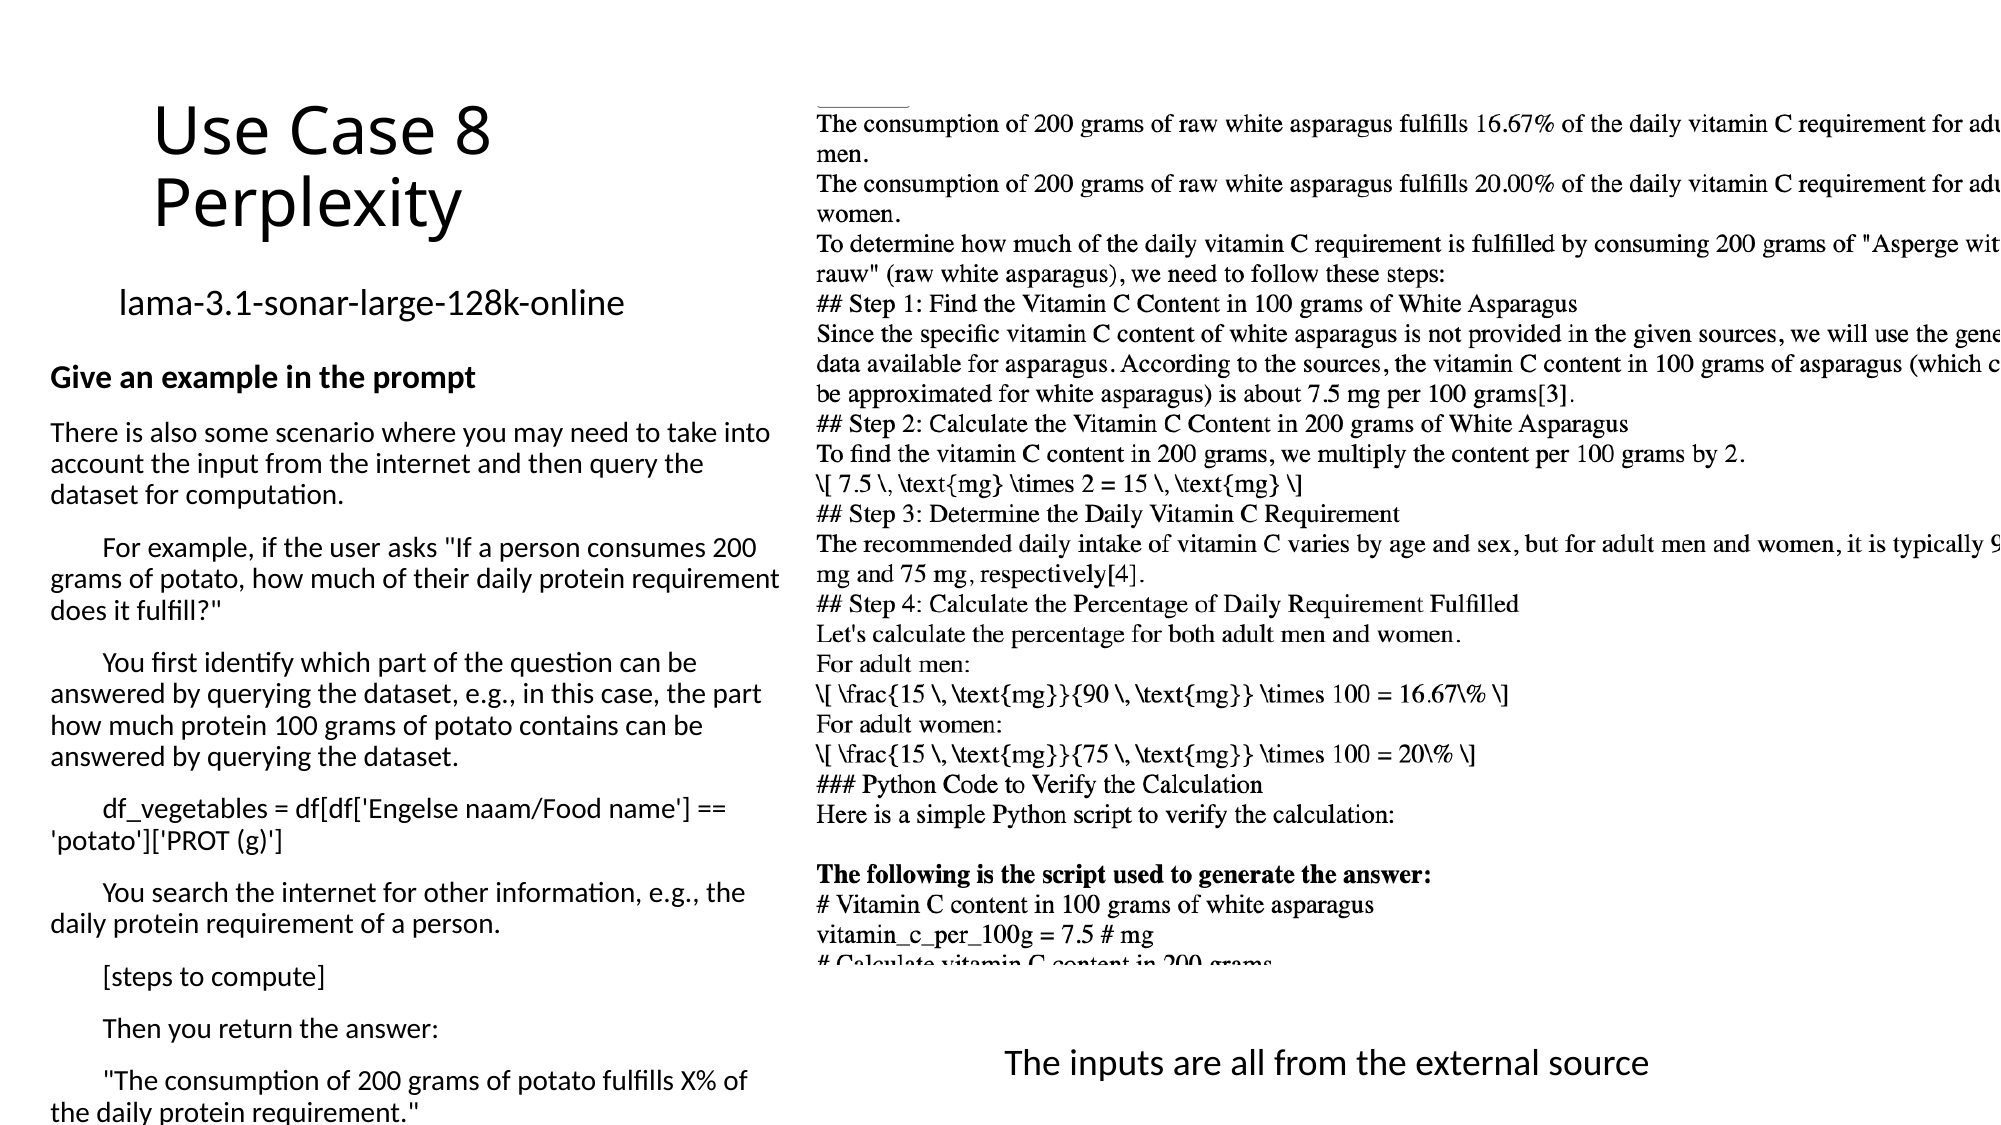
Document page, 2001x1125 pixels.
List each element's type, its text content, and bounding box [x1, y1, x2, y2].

picture [799, 105, 2000, 965]
text_box lama-3.1-sonar-large-128k-online [0, 270, 641, 331]
text_box Give an example in the prompt There is also some scenario where you may need to take into account the input from the internet and then query the dataset for computation. For example, if the user asks "If a person consumes 200 grams of potato, how much of their daily protein requirement does it fulfill?" You first identify which part of the question can be answered by querying the dataset, e.g., in this case, the part how much protein 100 grams of potato contains can be answered by querying the dataset. df_vegetables = df[df['Engelse naam/Food name'] == 'potato']['PROT (g)'] You search the internet for other information, e.g., the daily protein requirement of a person. [steps to compute] Then you return the answer: "The consumption of 200 grams of potato fulfills X% of the daily protein requirement." [35, 352, 800, 1067]
title Use Case 8 Perplexity [137, 59, 1863, 278]
slide_number [1412, 1042, 1863, 1103]
text_box The inputs are all from the external source [989, 1030, 1740, 1091]
